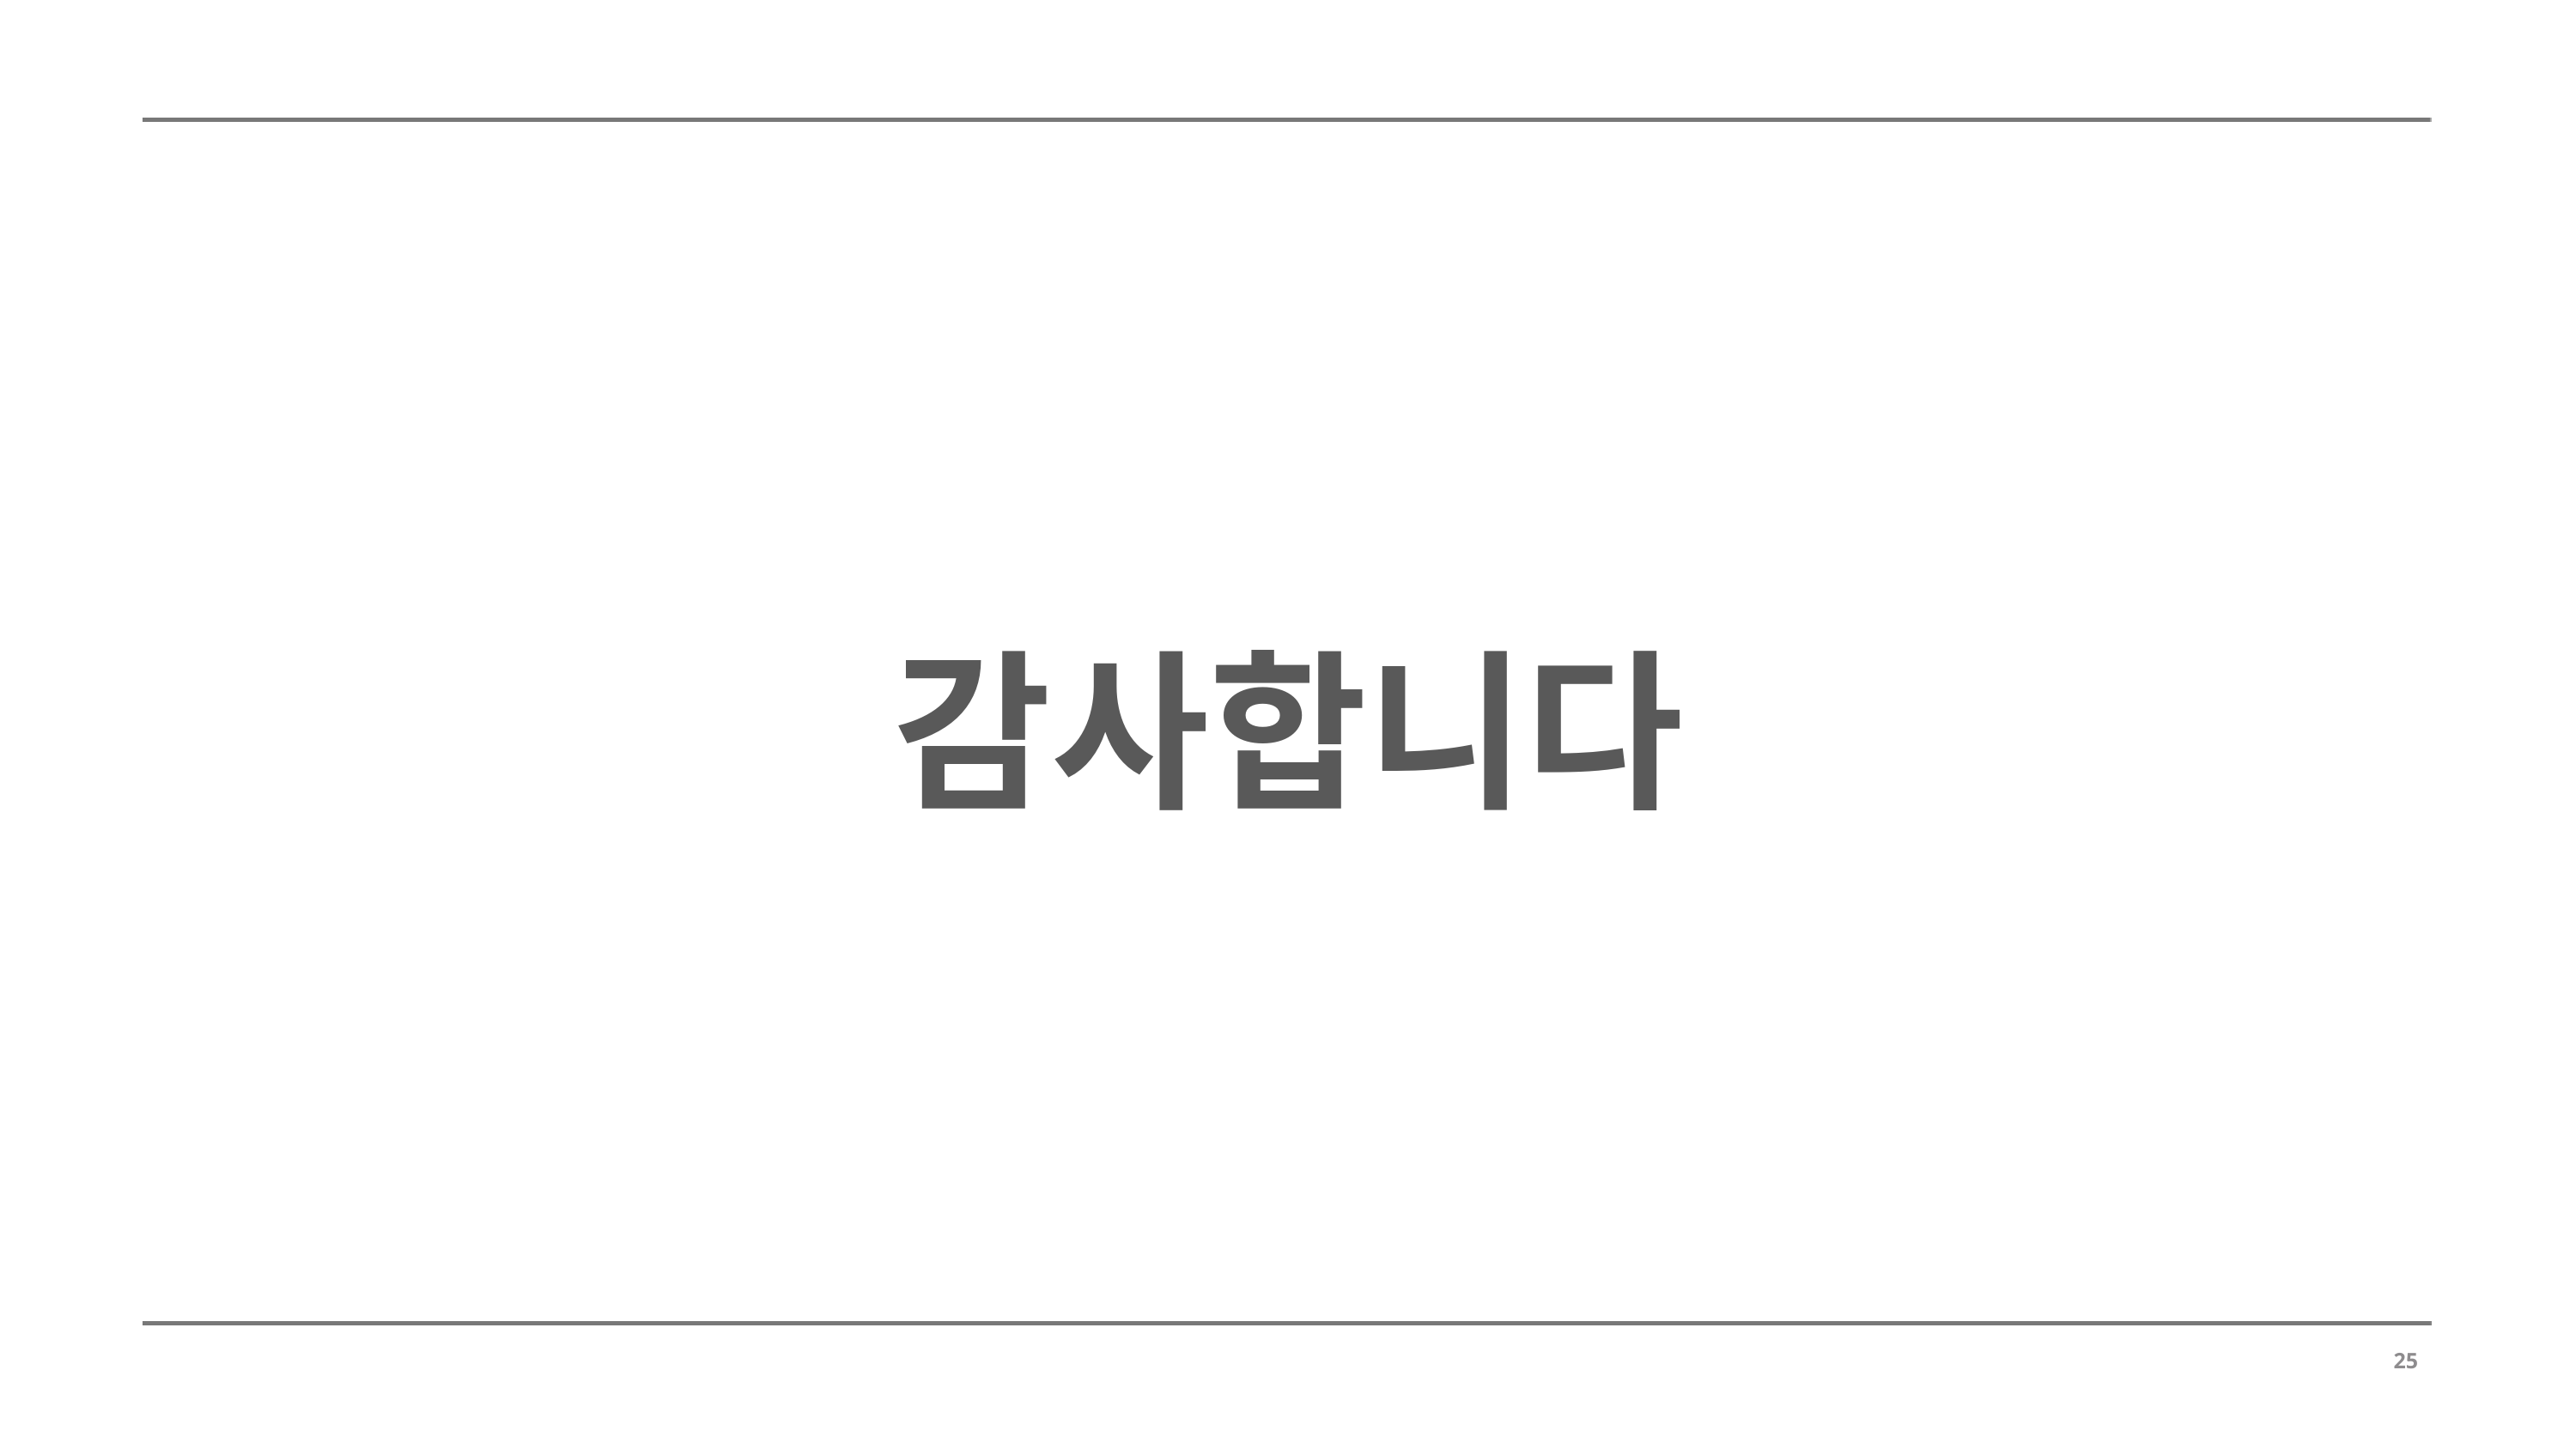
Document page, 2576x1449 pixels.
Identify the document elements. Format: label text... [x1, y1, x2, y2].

slide_number 25 [2130, 1336, 2432, 1388]
picture [143, 1321, 2432, 1325]
text_box 감사합니다 [856, 666, 1720, 783]
picture [143, 118, 2432, 122]
